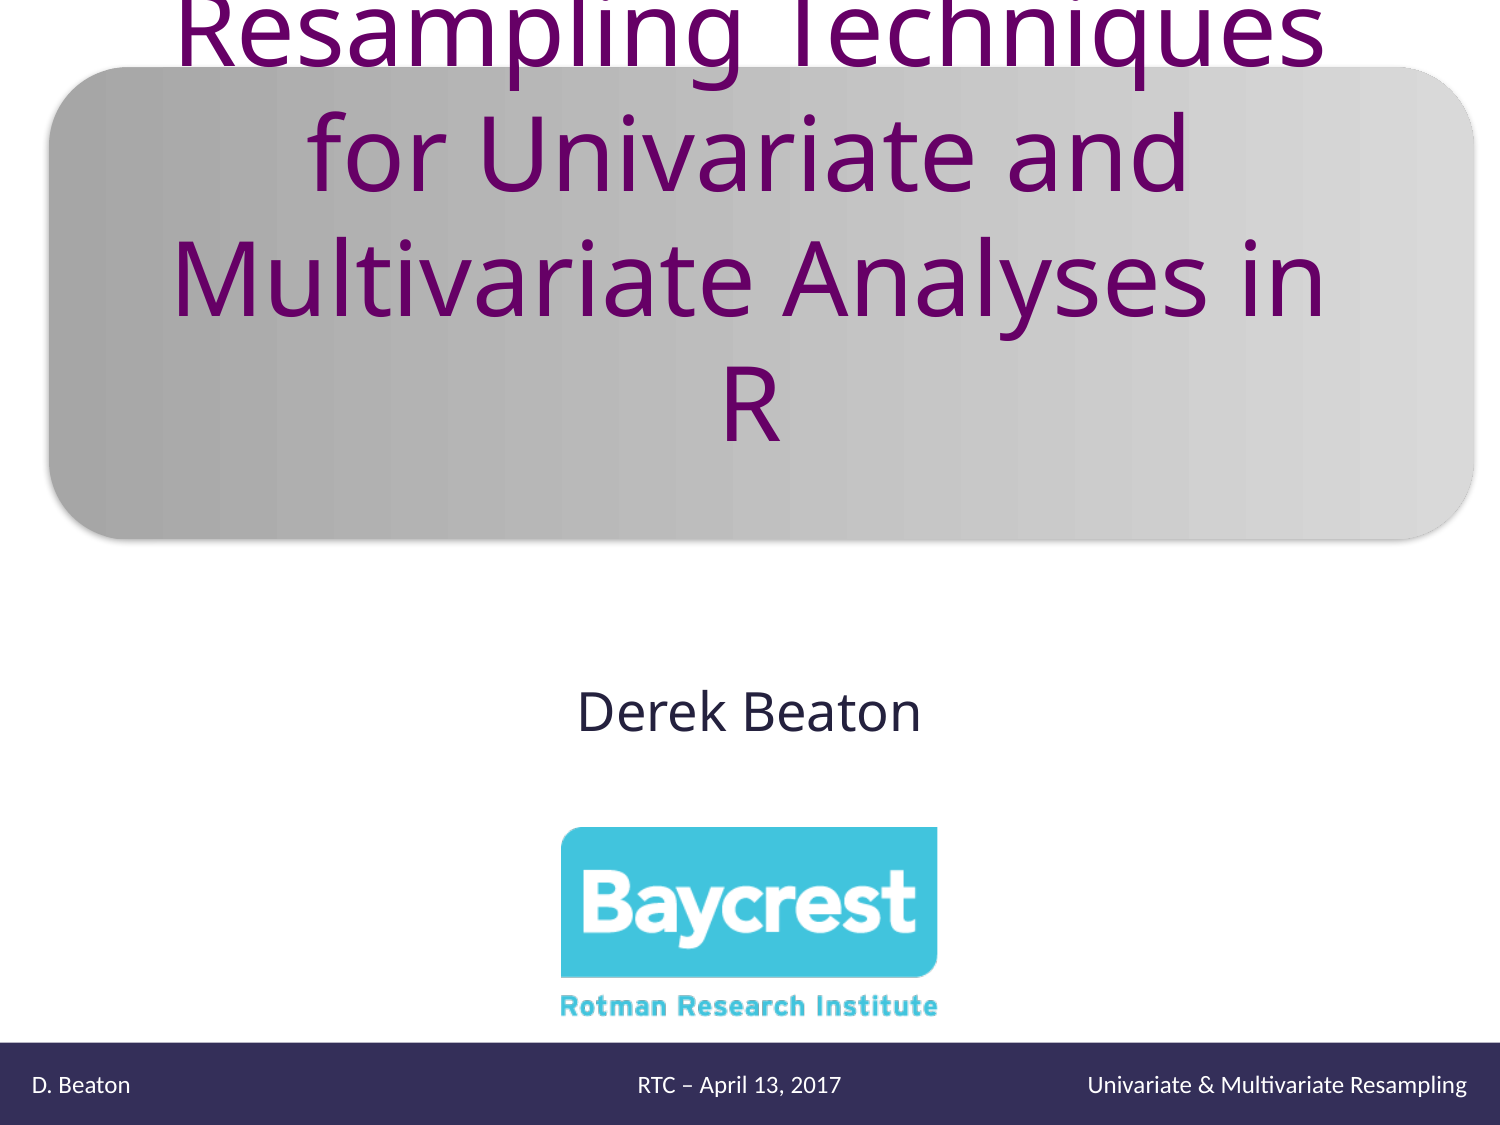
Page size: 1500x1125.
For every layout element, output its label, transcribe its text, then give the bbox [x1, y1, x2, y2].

picture [560, 827, 940, 1023]
subtitle Derek Beaton [0, 637, 1500, 925]
text_box Resampling Techniques for Univariate and Multivariate Analyses in R [112, 184, 1388, 470]
text_box [48, 66, 1475, 541]
